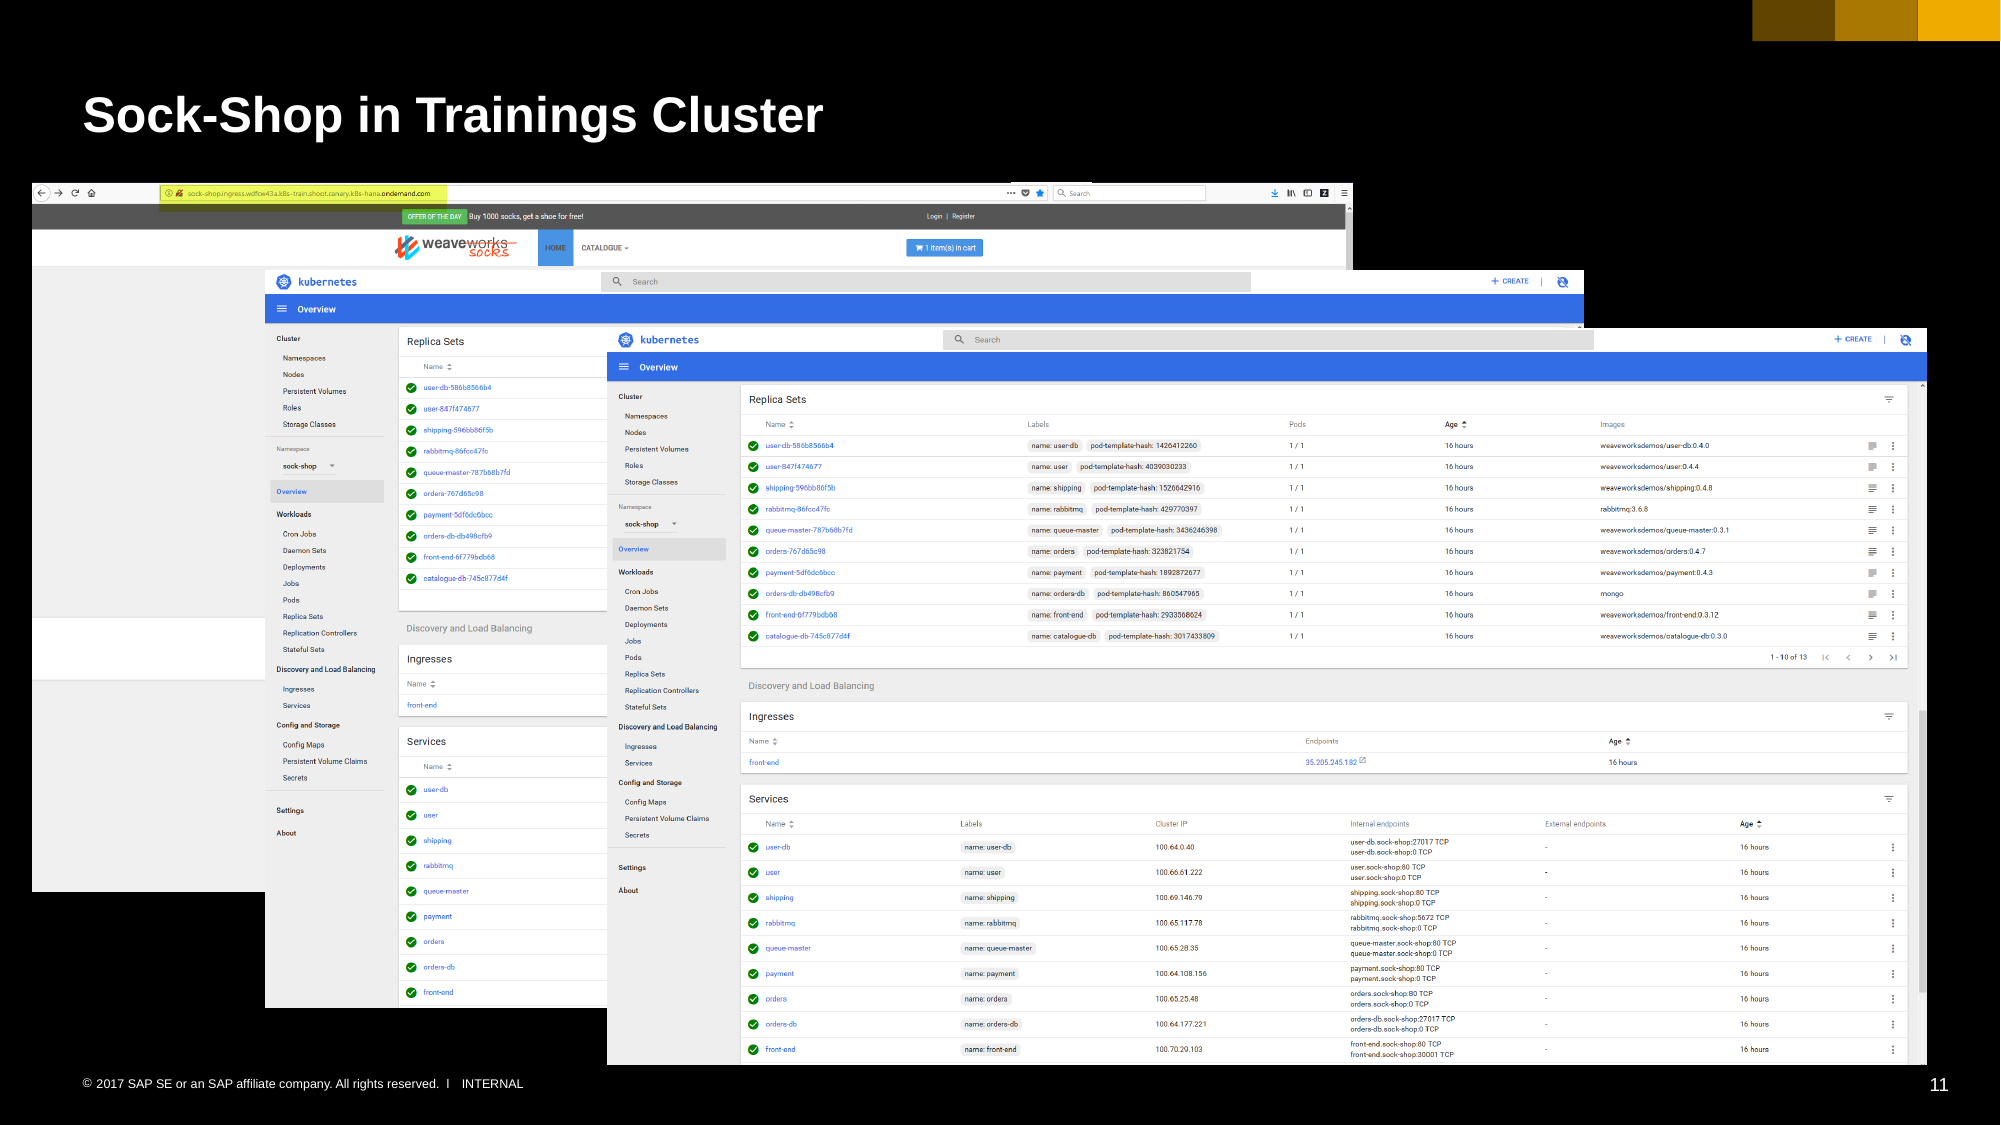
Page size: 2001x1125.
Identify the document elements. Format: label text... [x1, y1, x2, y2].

picture [32, 182, 1927, 1066]
title Sock-Shop in Trainings Cluster [82, 82, 1918, 144]
